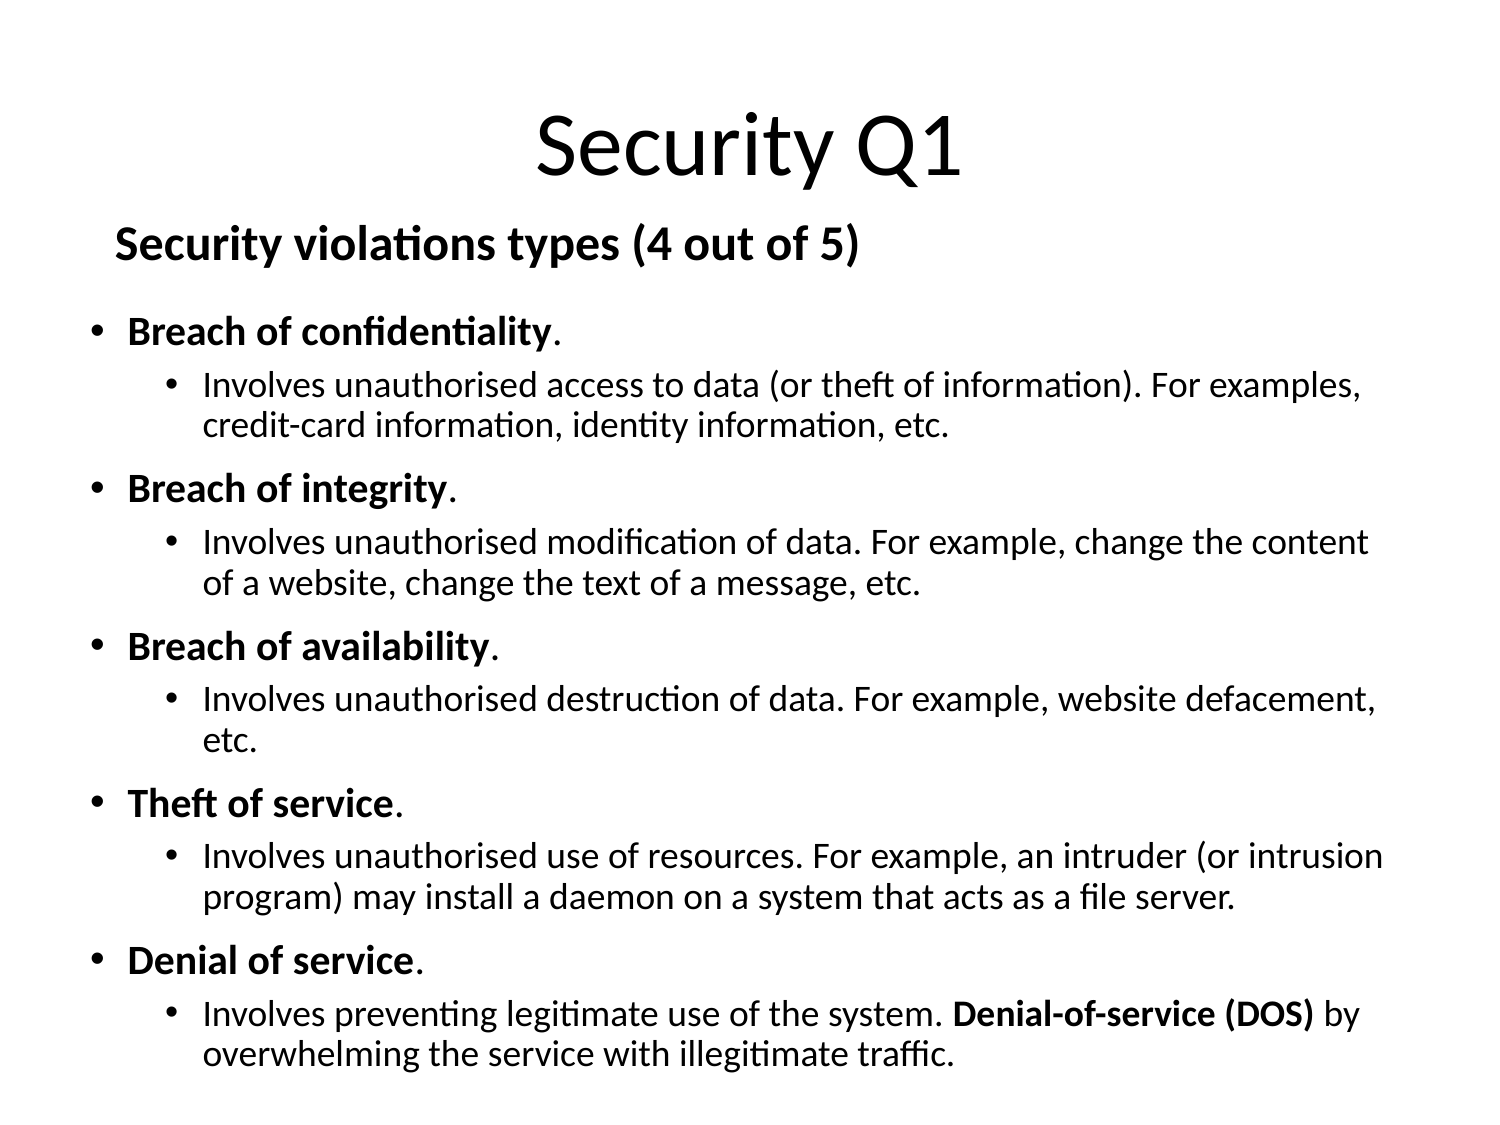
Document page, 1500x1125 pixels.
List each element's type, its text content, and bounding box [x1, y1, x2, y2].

title Security Q1 [75, 45, 1425, 233]
text_box Security violations types (4 out of 5) [100, 202, 1298, 278]
list Breach of confidentiality. Involves unauthorised access to data (or theft of information). For examples, credit-card information, identity information, etc. Breach of integrity. Involves unauthorised modification of data. For example, change the content of a website, change the text of a message, etc. Breach of availability. Involves unauthorised destruction of data. For example, website defacement, etc. Theft of service. Involves unauthorised use of resources. For example, an intruder (or intrusion program) may install a daemon on a system that acts as a file server. Denial of service. Involves preventing legitimate use of the system. Denial-of-service (DOS) by overwhelming the service with illegitimate traffic. [75, 302, 1425, 1118]
